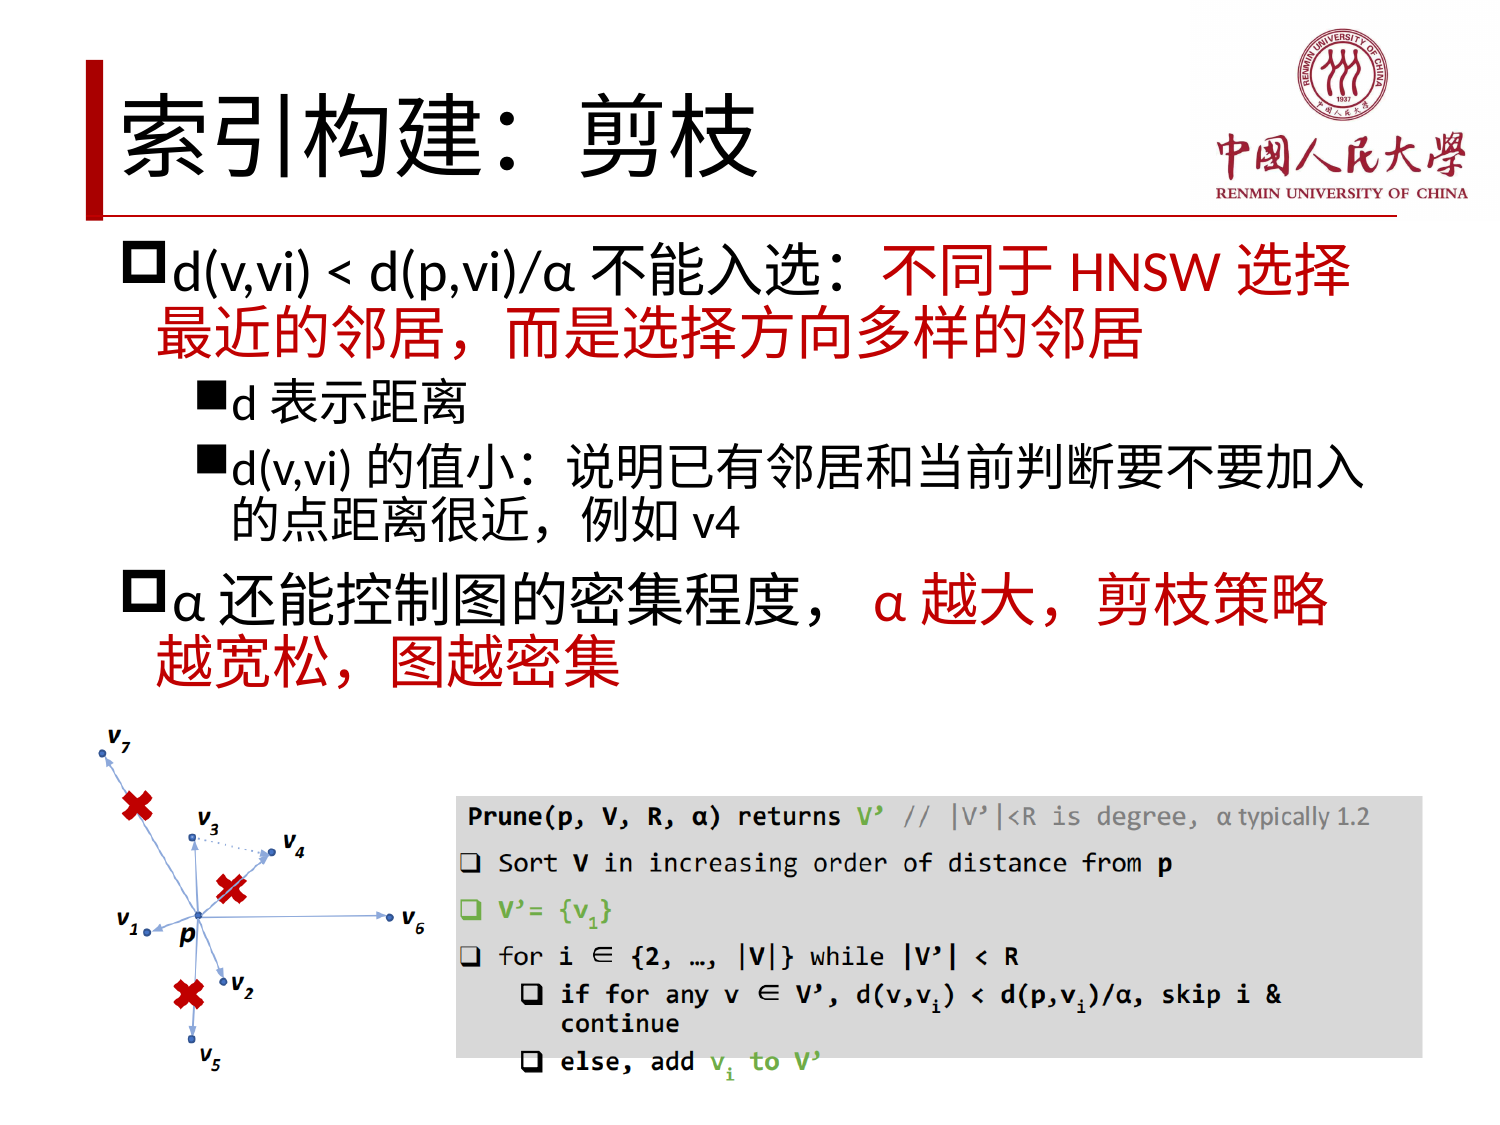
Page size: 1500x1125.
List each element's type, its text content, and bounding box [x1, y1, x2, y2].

title 索引构建：剪枝 [103, 59, 1397, 221]
picture [1190, 0, 1500, 221]
picture [18, 715, 1482, 1103]
list d(v,vi) < d(p,vi)/α不能入选：不同于HNSW选择最近的邻居，而是选择方向多样的邻居 d表示距离 d(v,vi)的值小：说明已有邻居和当前判断要不要加入的点距离很近，例如v4 α还能控制图的密集程度，α越大，剪枝策略越宽松，图越密集 [103, 233, 1397, 715]
